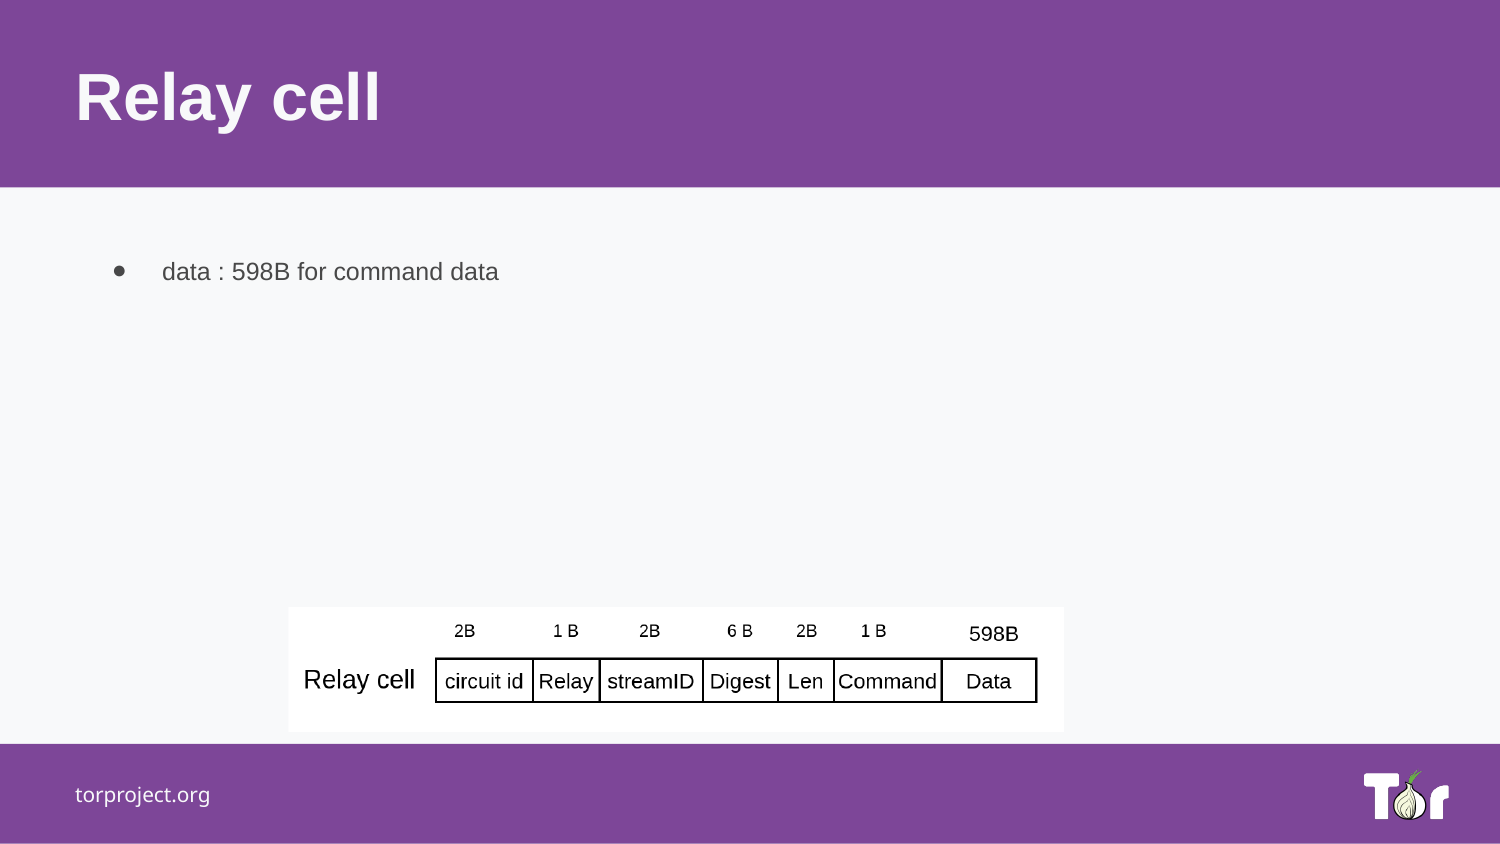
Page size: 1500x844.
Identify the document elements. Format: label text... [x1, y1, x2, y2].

text_box Relay cell [74, 46, 1436, 141]
picture [1364, 768, 1449, 820]
picture [288, 606, 1065, 732]
text_box data : 598B for command data [86, 218, 1413, 308]
